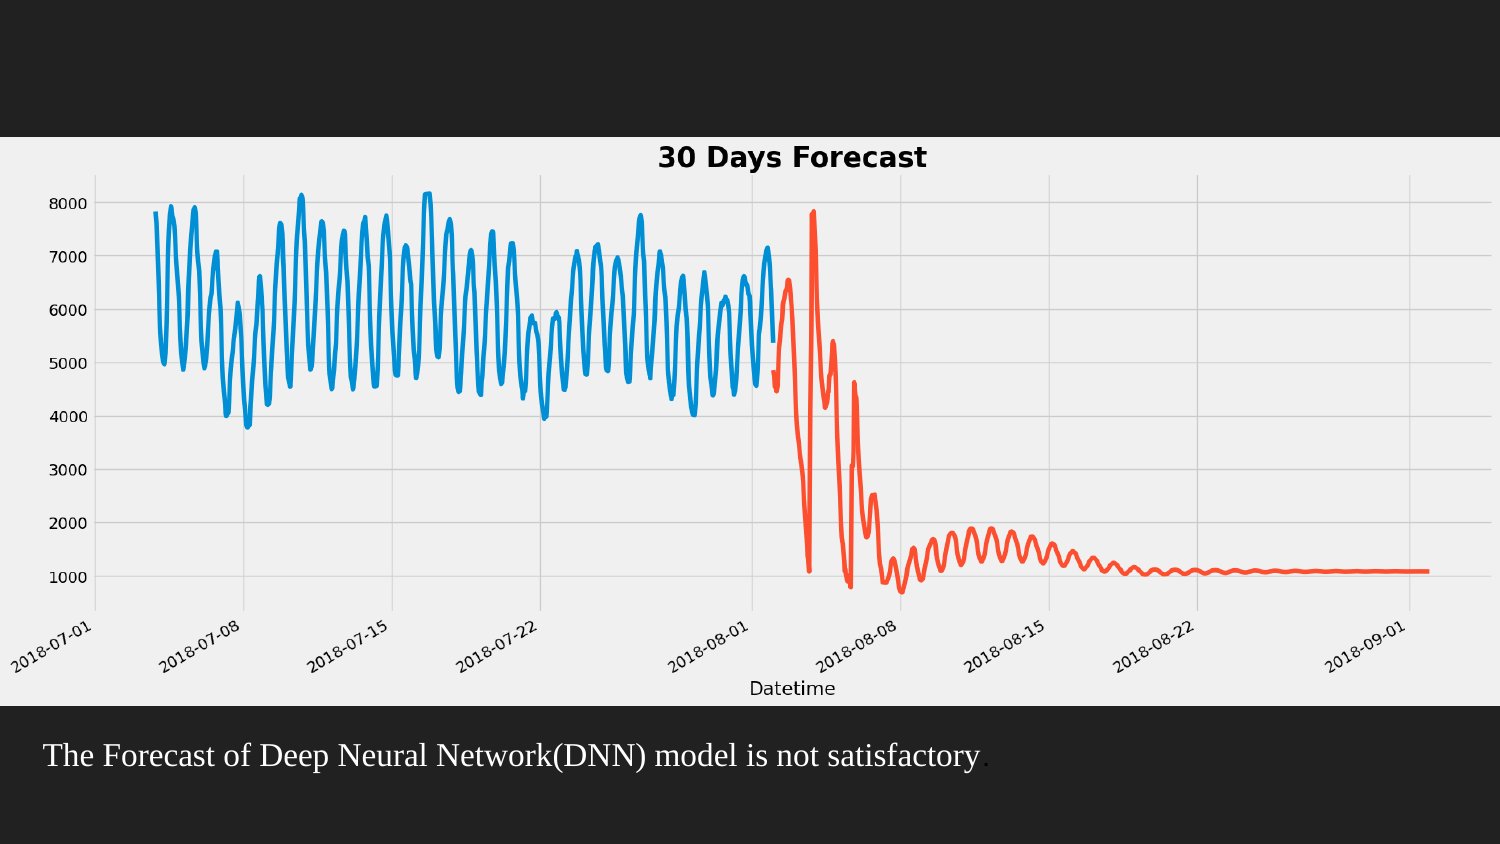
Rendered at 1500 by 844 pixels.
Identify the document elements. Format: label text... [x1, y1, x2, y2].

picture [0, 137, 1500, 706]
text_box The Forecast of Deep Neural Network(DNN) model is not satisfactory. [27, 726, 1335, 781]
